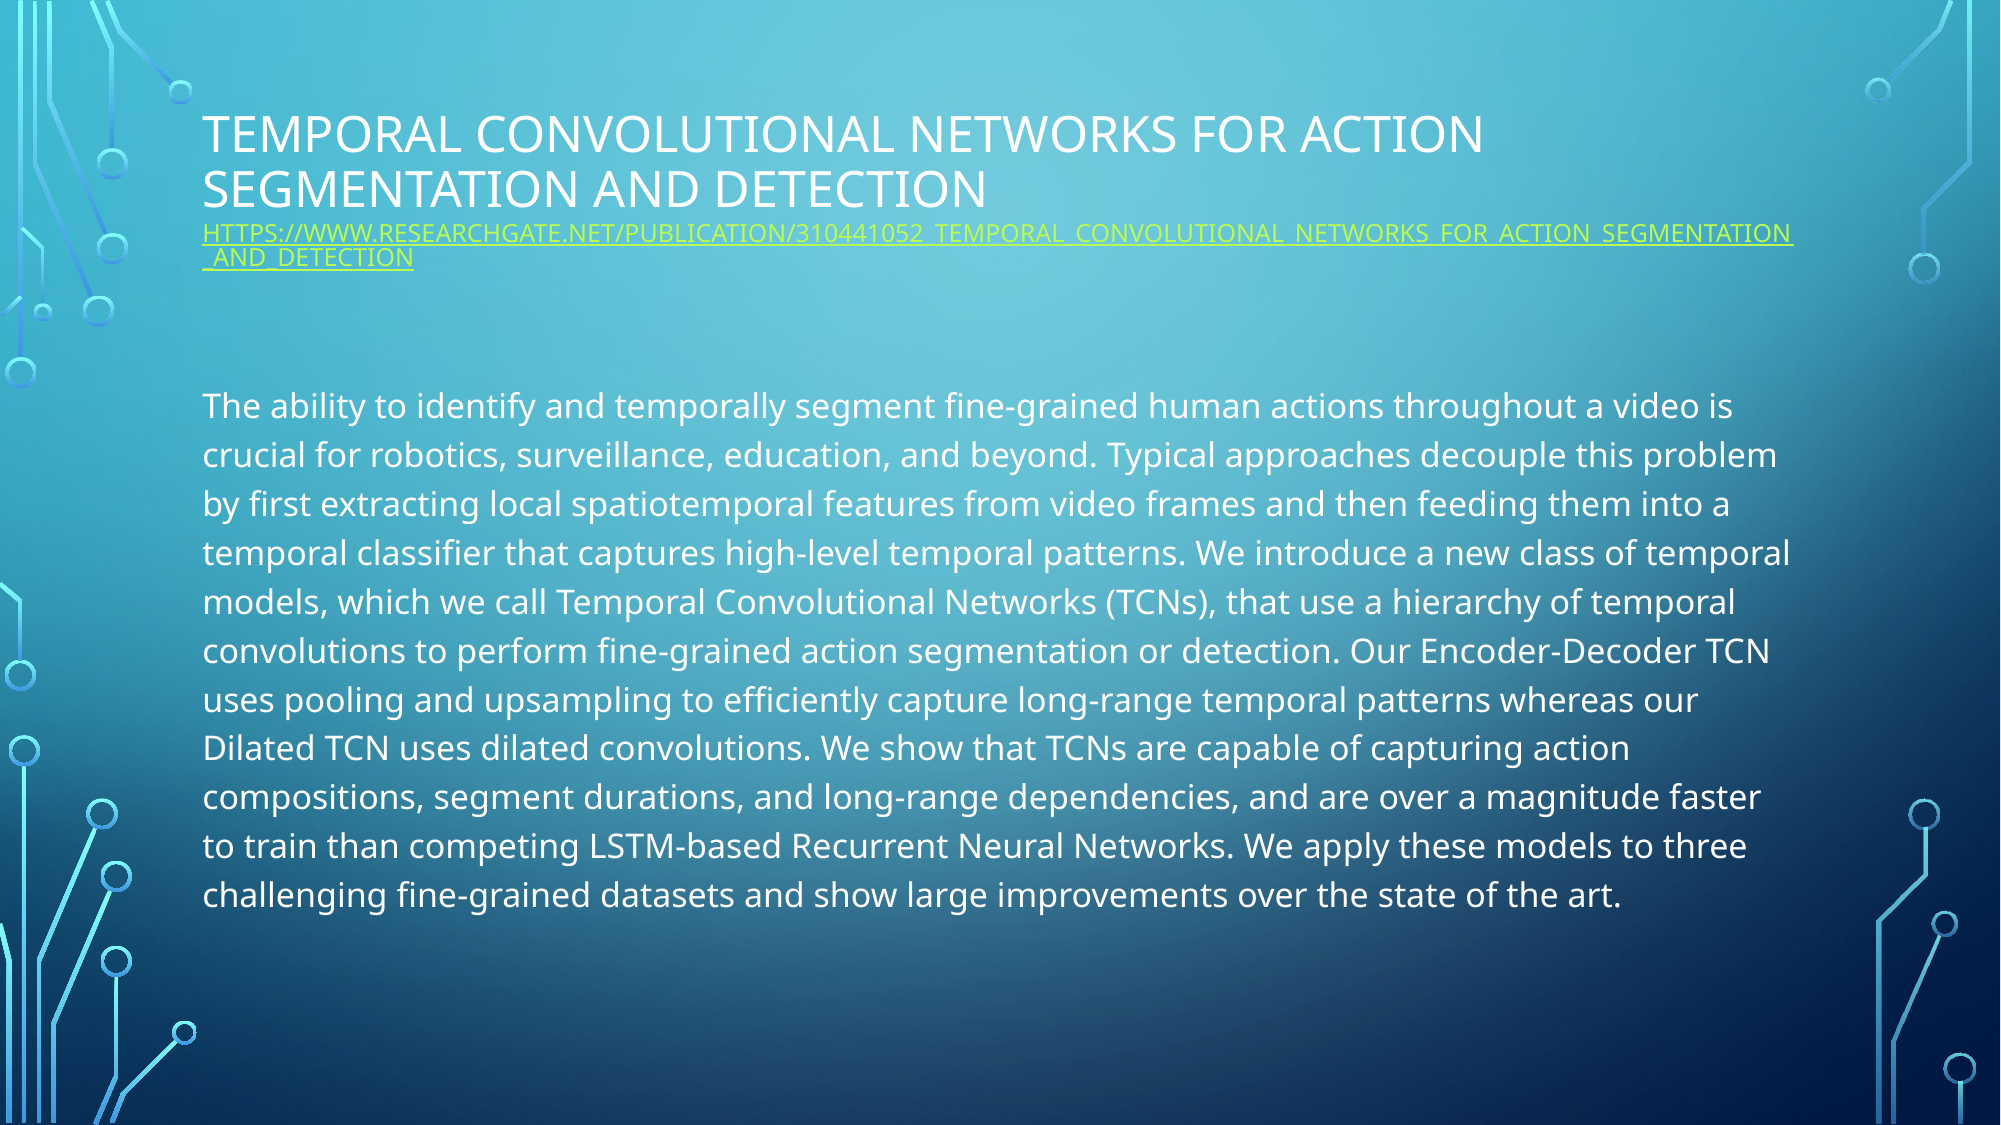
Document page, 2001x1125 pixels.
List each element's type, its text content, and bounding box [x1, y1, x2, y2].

list The ability to identify and temporally segment fine-grained human actions throughout a video is crucial for robotics, surveillance, education, and beyond. Typical approaches decouple this problem by first extracting local spatiotemporal features from video frames and then feeding them into a temporal classifier that captures high-level temporal patterns. We introduce a new class of temporal models, which we call Temporal Convolutional Networks (TCNs), that use a hierarchy of temporal convolutions to perform fine-grained action segmentation or detection. Our Encoder-Decoder TCN uses pooling and upsampling to efficiently capture long-range temporal patterns whereas our Dilated TCN uses dilated convolutions. We show that TCNs are capable of capturing action compositions, segment durations, and long-range dependencies, and are over a magnitude faster to train than competing LSTM-based Recurrent Neural Networks. We apply these models to three challenging fine-grained datasets and show large improvements over the state of the art. [187, 369, 1813, 950]
title Temporal Convolutional Networks for Action Segmentation and Detection https://www.researchgate.net/publication/310441052_Temporal_Convolutional_Networks_for_Action_Segmentation_and_Detection [187, 101, 1813, 344]
